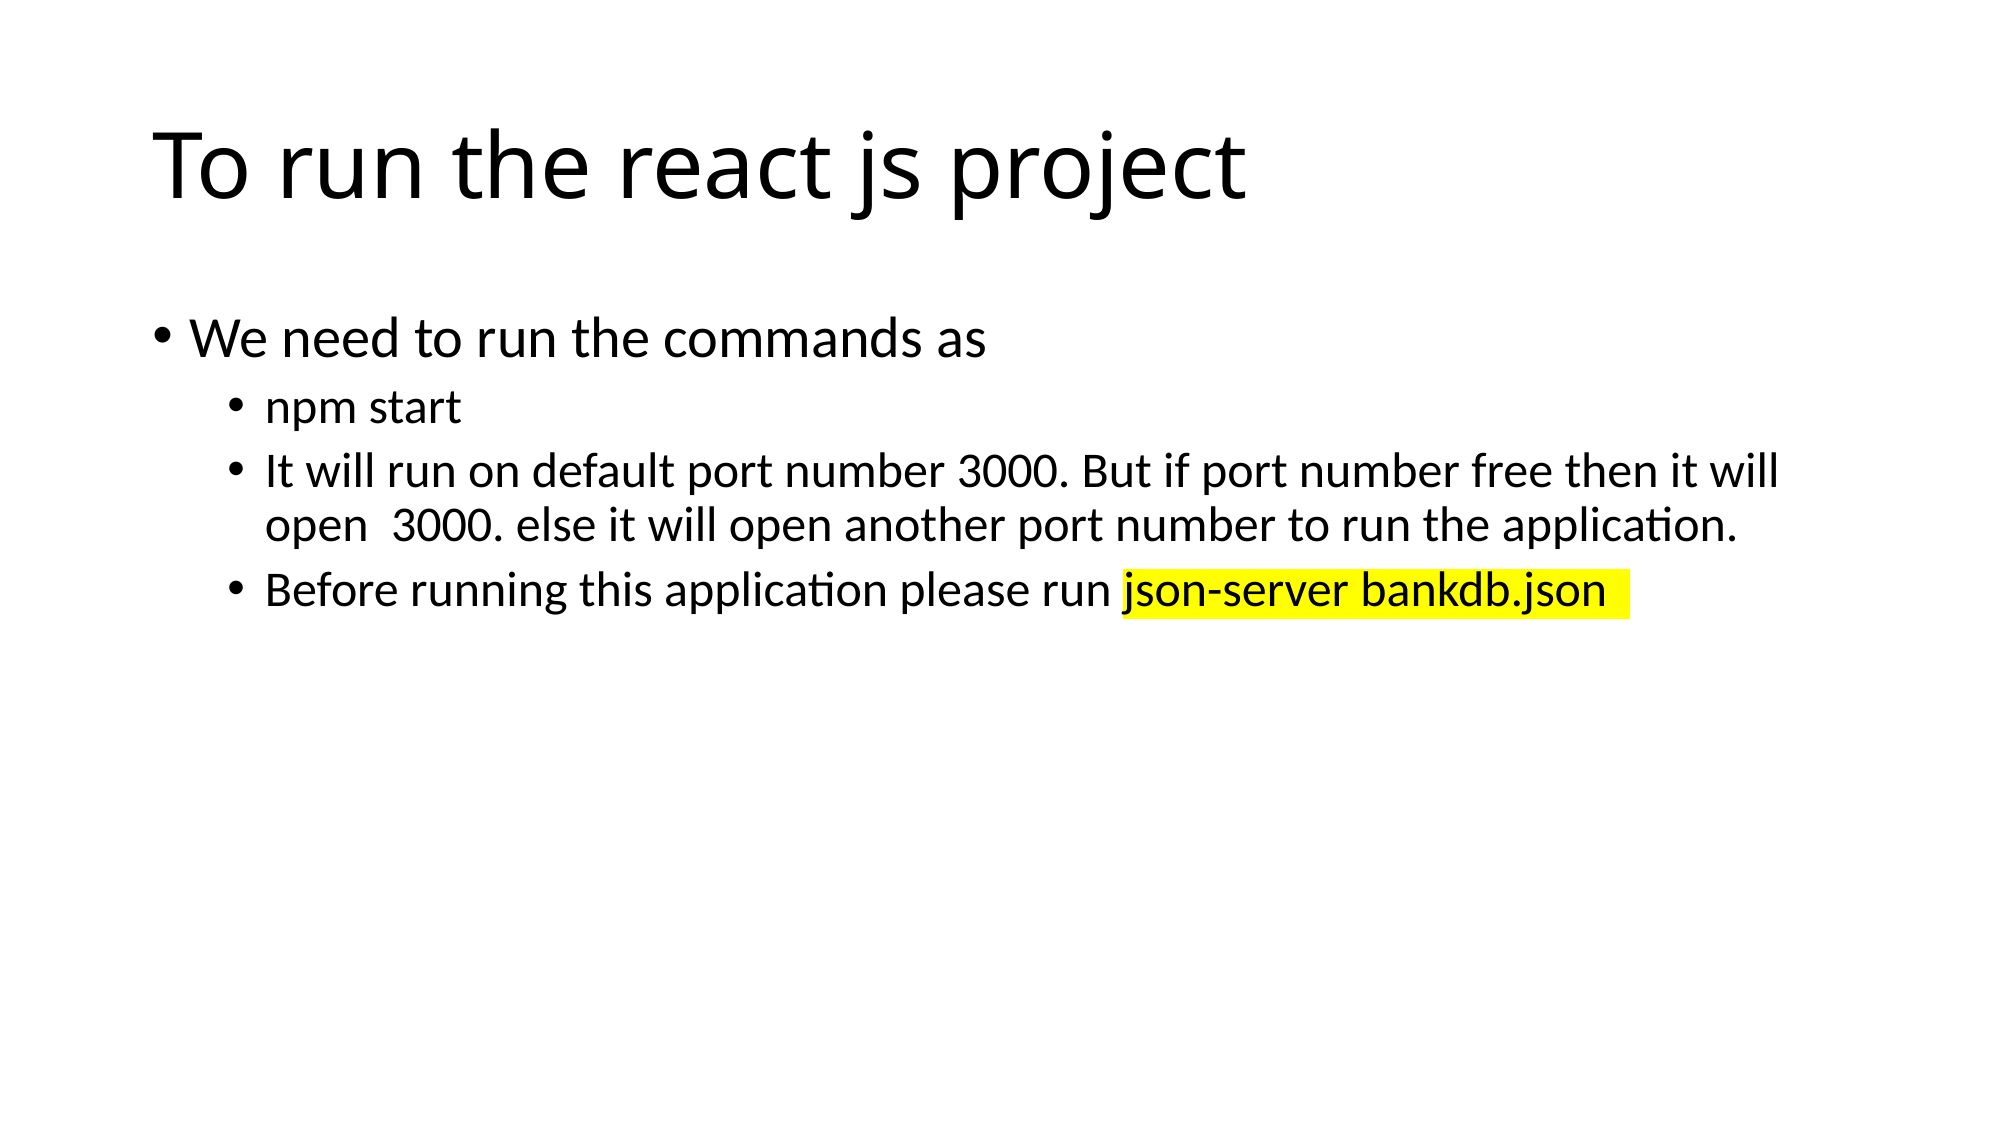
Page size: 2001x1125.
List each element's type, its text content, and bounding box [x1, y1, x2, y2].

list We need to run the commands as npm start It will run on default port number 3000. But if port number free then it will open 3000. else it will open another port number to run the application. Before running this application please run json-server bankdb.json [137, 299, 1863, 1014]
title To run the react js project [137, 59, 1863, 278]
